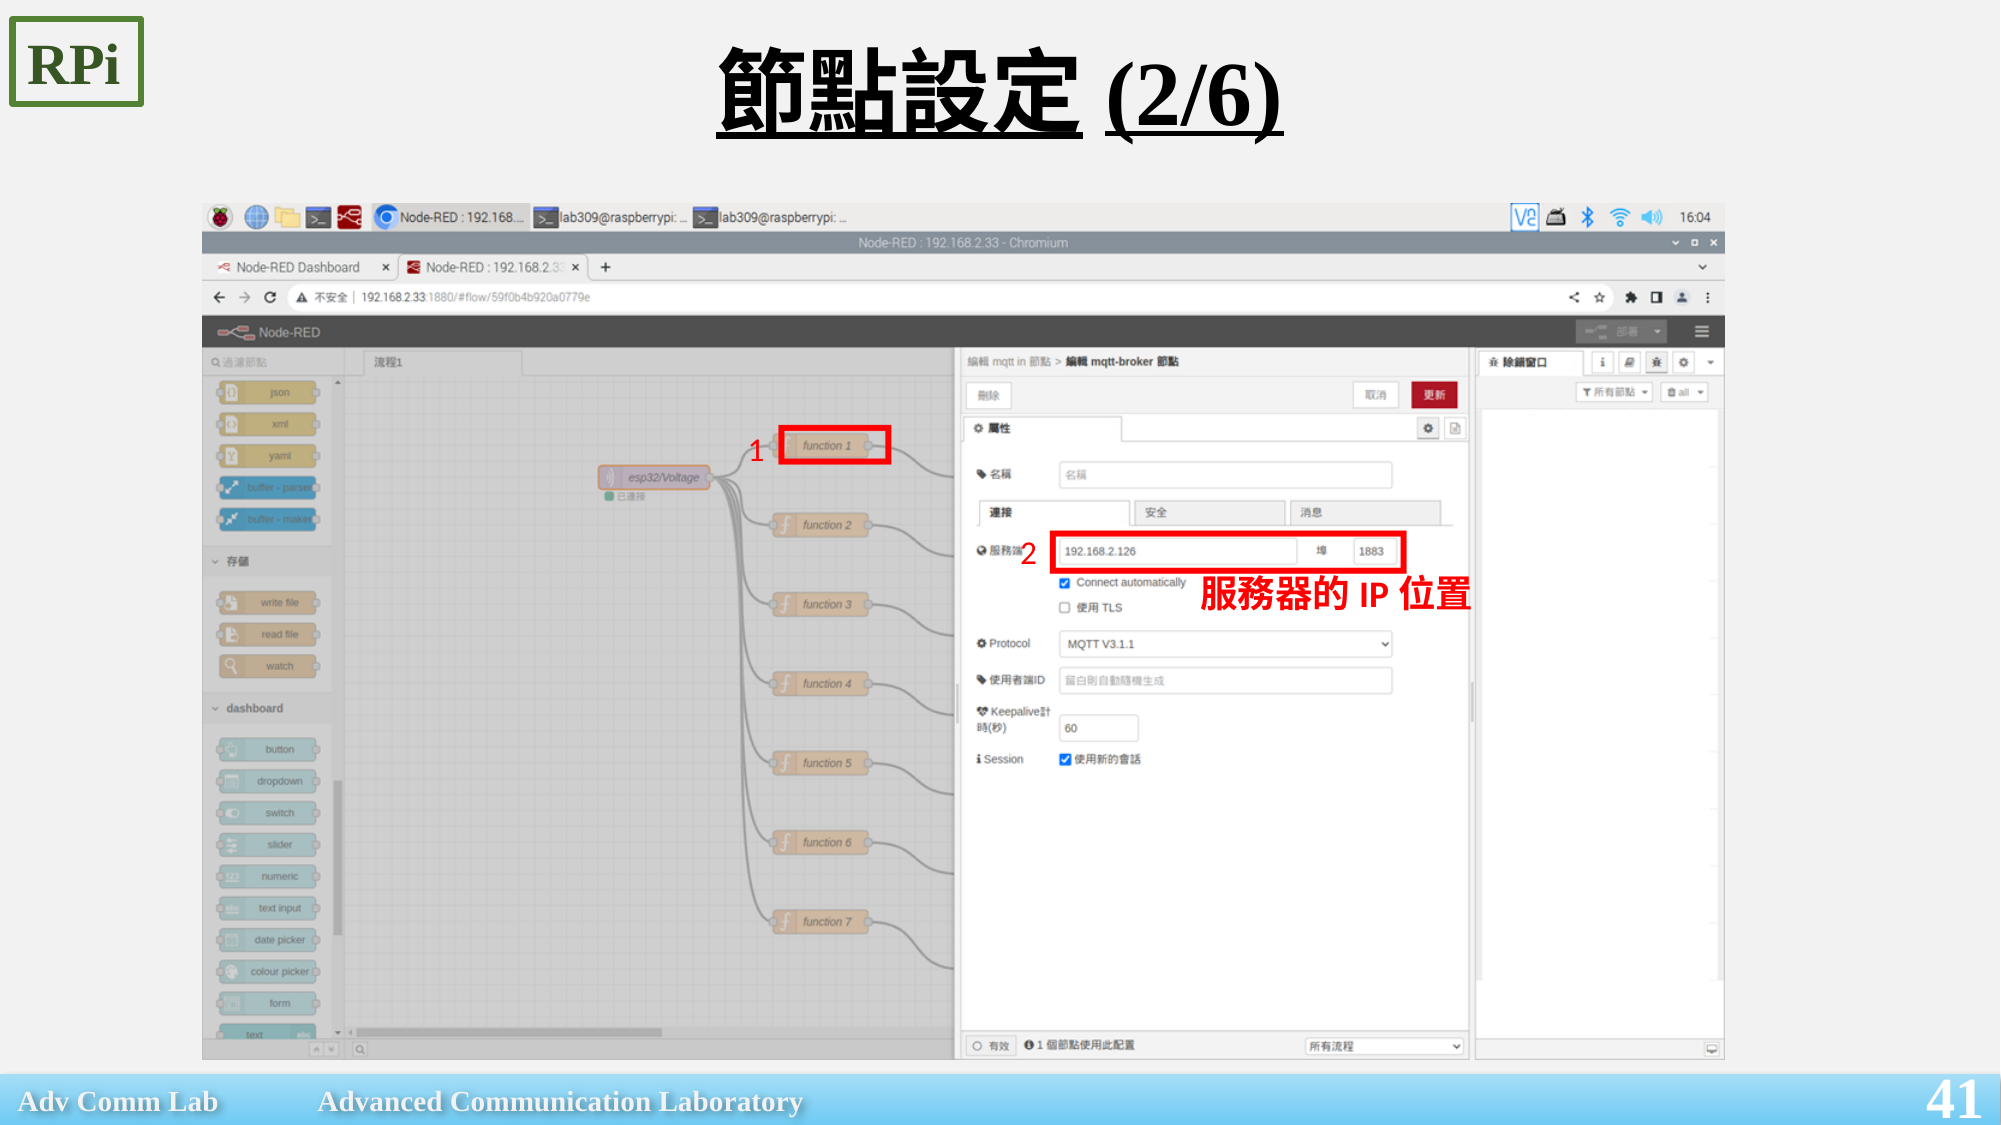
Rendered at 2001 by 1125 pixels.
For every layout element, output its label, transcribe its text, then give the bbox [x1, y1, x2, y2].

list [202, 203, 1725, 1060]
title 節點設定(2/6) [137, 0, 1863, 205]
slide_number 41 [1550, 1065, 2000, 1125]
text_box RPi [12, 19, 141, 104]
